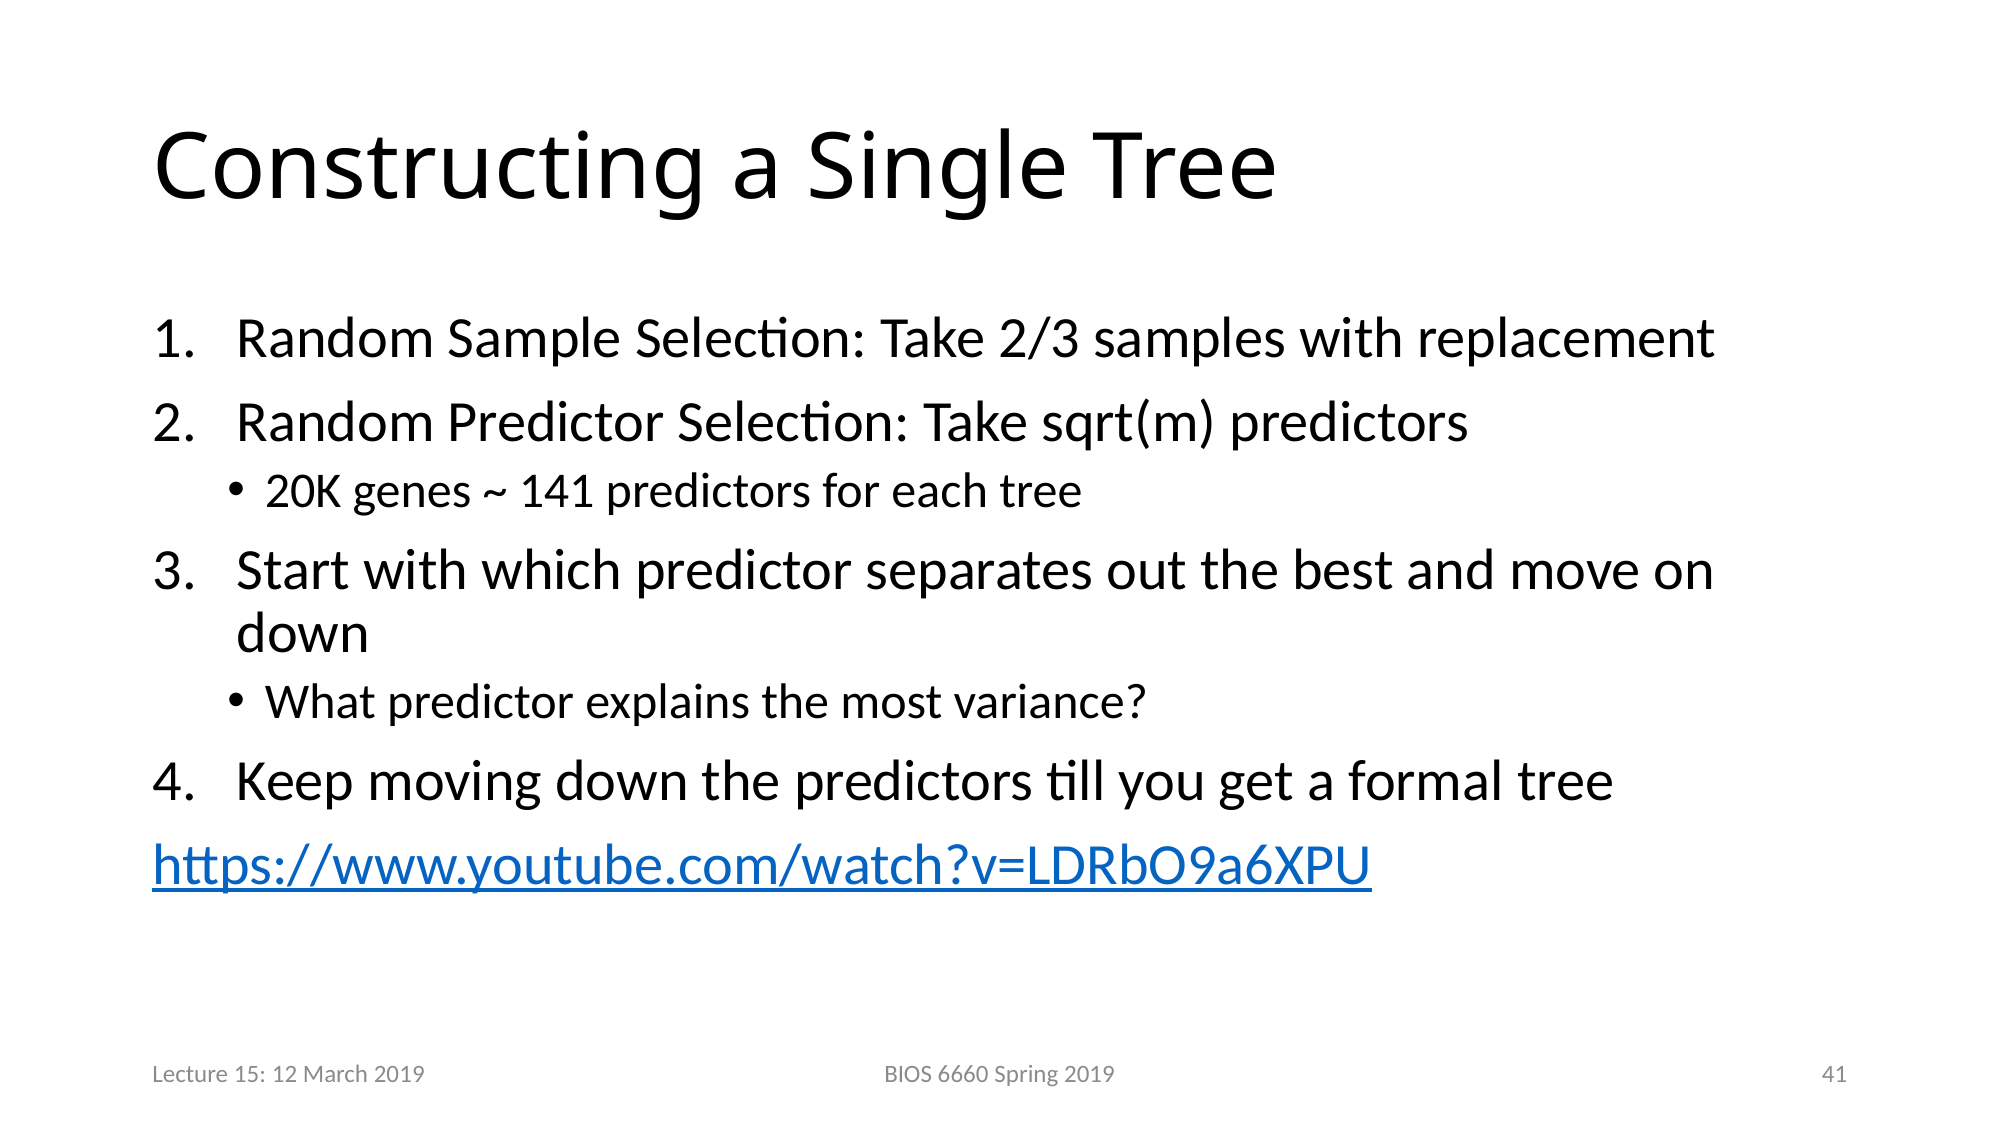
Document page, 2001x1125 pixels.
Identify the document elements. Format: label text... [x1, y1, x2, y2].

title Constructing a Single Tree [137, 59, 1863, 278]
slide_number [137, 1042, 588, 1103]
list Random Sample Selection: Take 2/3 samples with replacement Random Predictor Selection: Take sqrt(m) predictors 20K genes ~ 141 predictors for each tree Start with which predictor separates out the best and move on down What predictor explains the most variance? Keep moving down the predictors till you get a formal tree https://www.youtube.com/watch?v=LDRbO9a6XPU [137, 299, 1863, 1014]
slide_number 41 [1412, 1042, 1863, 1103]
footer BIOS 6660 Spring 2019 [662, 1042, 1338, 1103]
